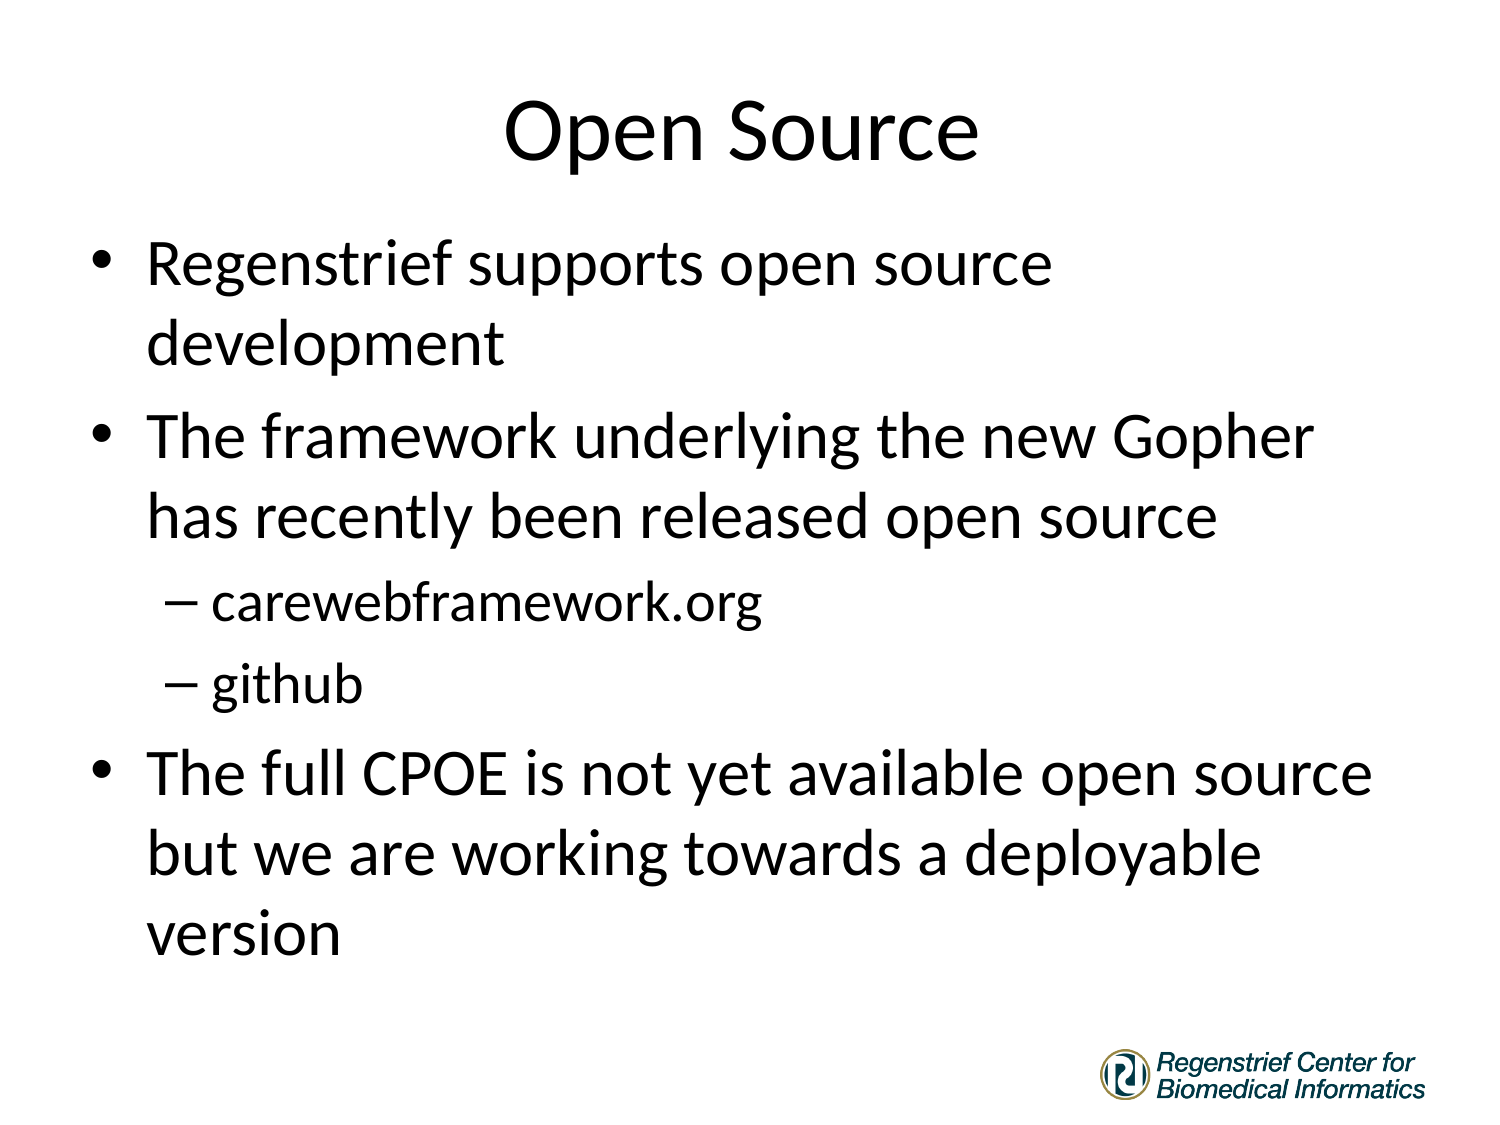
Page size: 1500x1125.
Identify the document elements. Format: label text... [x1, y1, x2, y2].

title Open Source [67, 53, 1418, 195]
picture [1100, 1051, 1425, 1100]
picture [1163, 1055, 1171, 1060]
picture [1193, 1060, 1199, 1068]
picture [1394, 1060, 1401, 1069]
list Regenstrief supports open source development The framework underlying the new Gopher has recently been released open source carewebframework.org github The full CPOE is not yet available open source but we are working towards a deployable version [74, 210, 1426, 1051]
